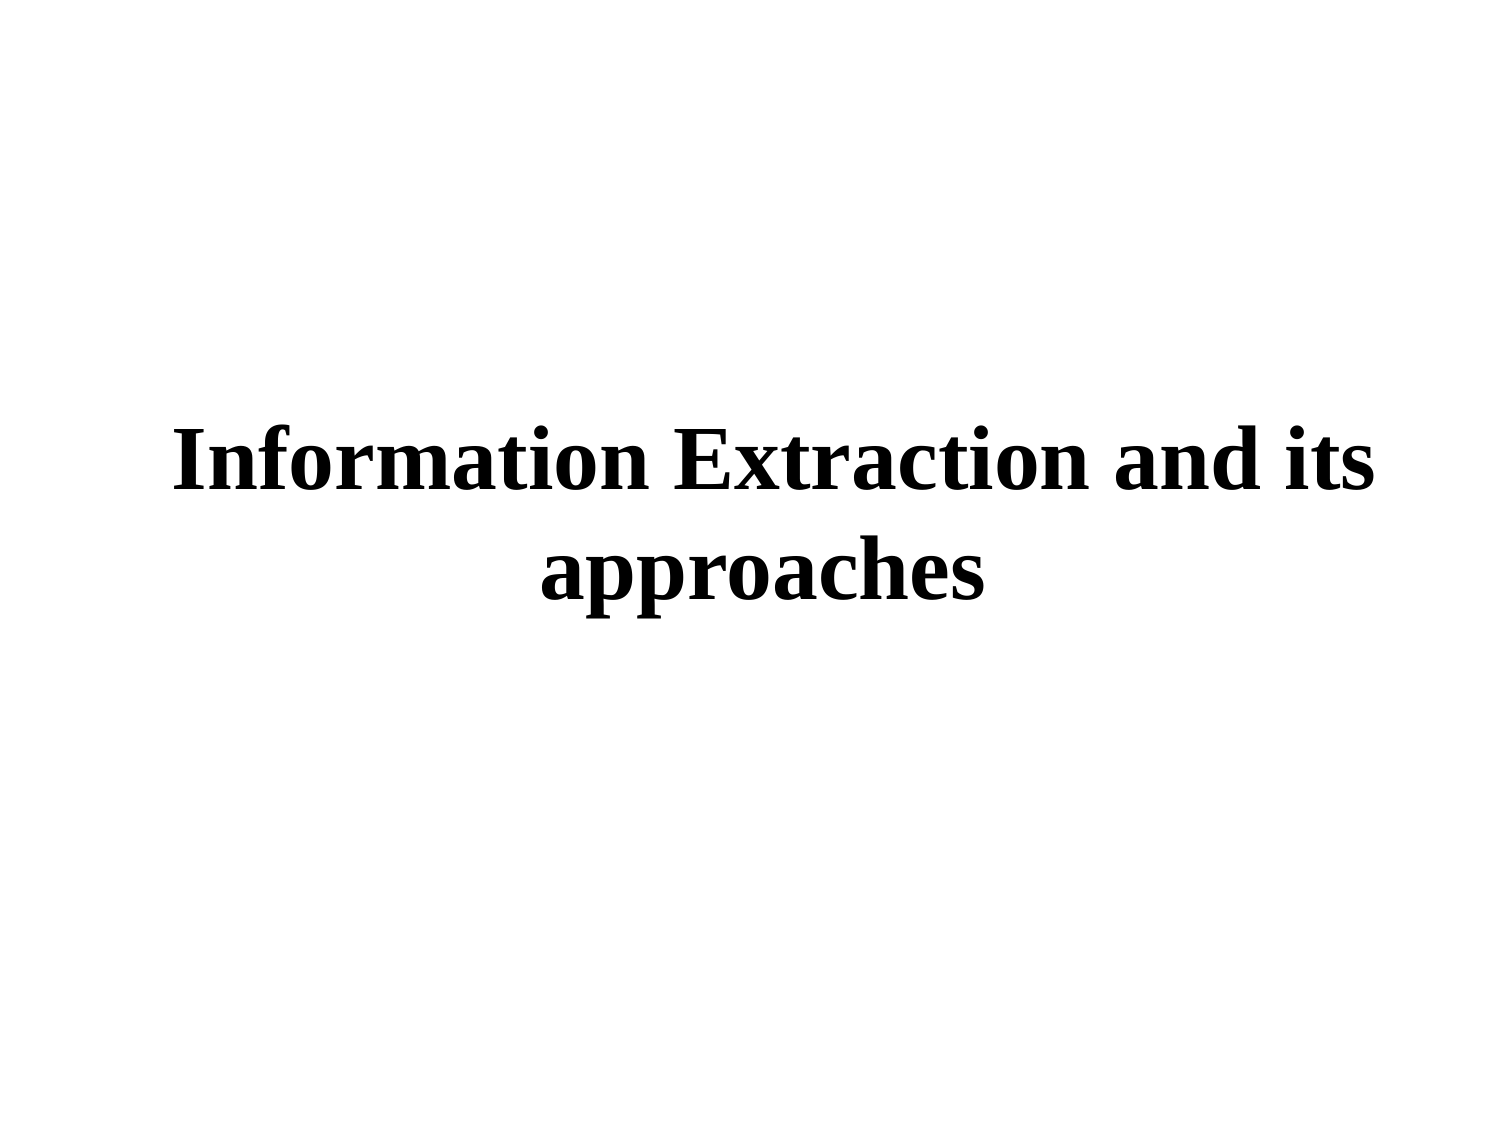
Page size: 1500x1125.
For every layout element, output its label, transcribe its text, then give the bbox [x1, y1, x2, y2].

title Information Extraction and its approaches [137, 441, 1413, 684]
